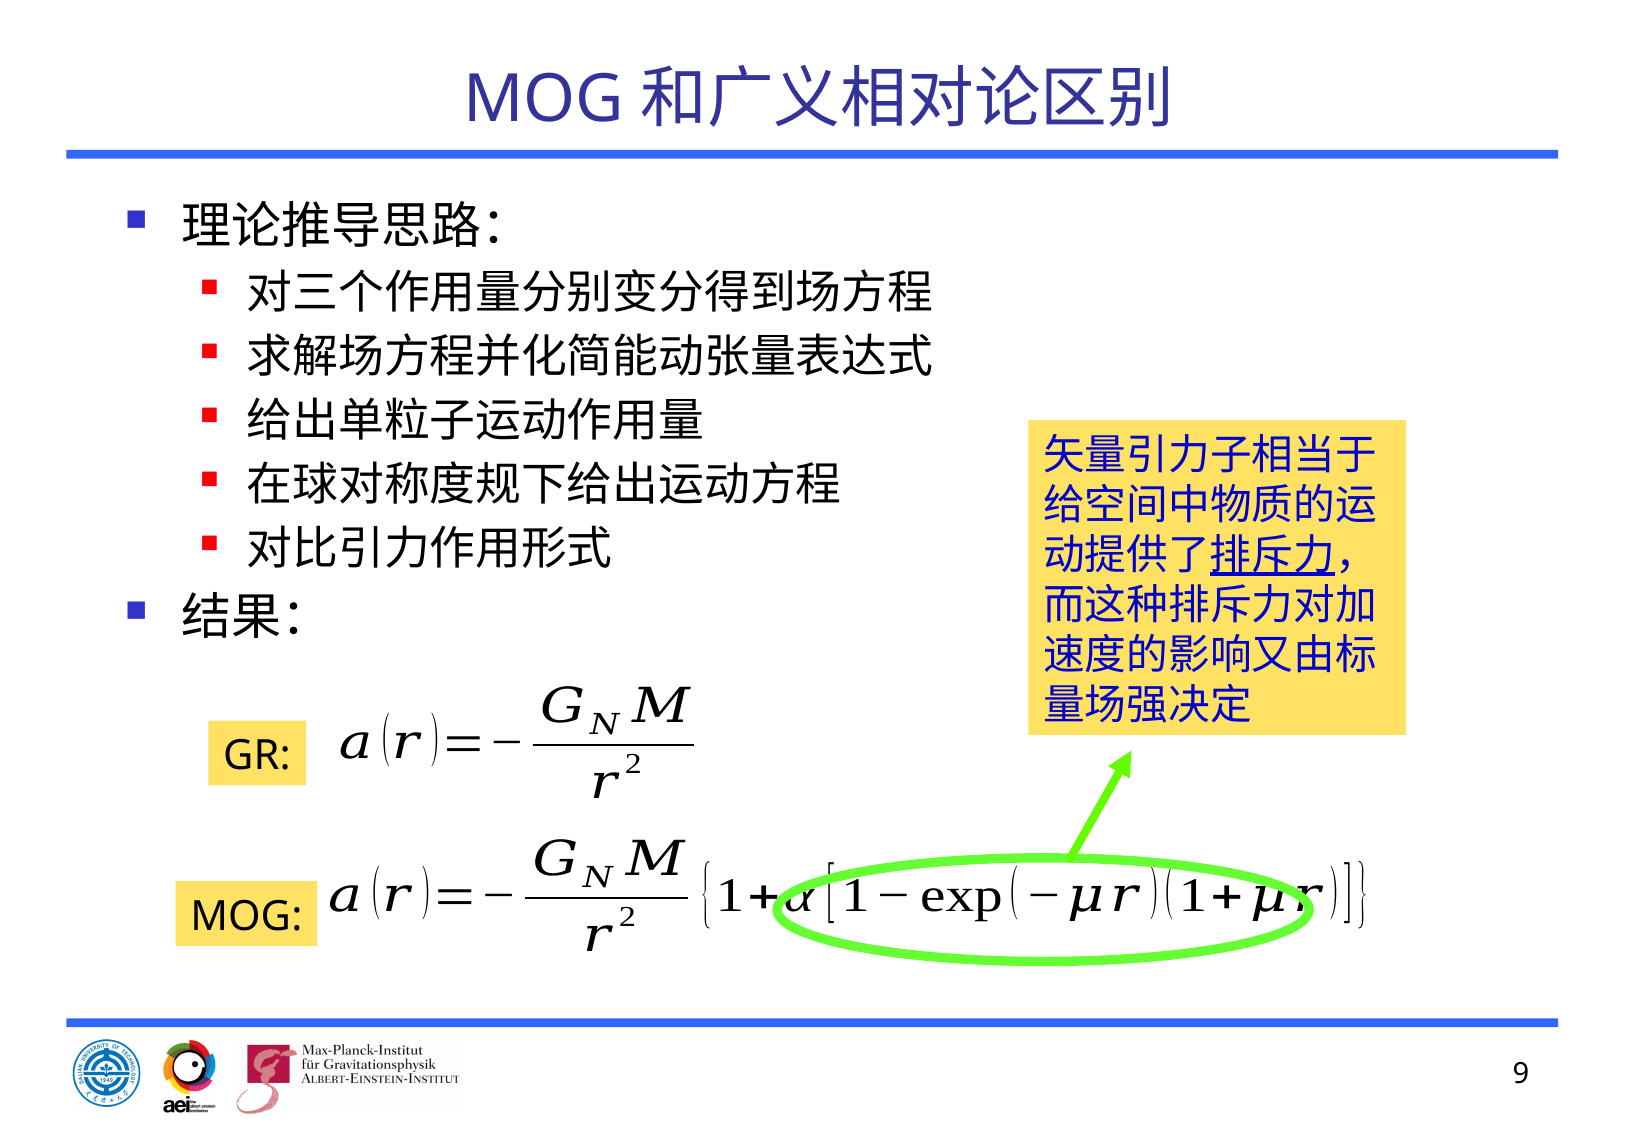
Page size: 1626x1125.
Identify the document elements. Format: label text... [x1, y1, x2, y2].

text_box GR: [208, 720, 306, 786]
list 理论推导思路： 对三个作用量分别变分得到场方程 求解场方程并化简能动张量表达式 给出单粒子运动作用量 在球对称度规下给出运动方程 对比引力作用形式 结果： [109, 185, 1404, 975]
picture [236, 1040, 460, 1114]
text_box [1068, 750, 1132, 862]
title MOG和广义相对论区别 [75, 50, 1563, 143]
picture [71, 1039, 141, 1108]
text_box [777, 857, 1310, 962]
slide_number 9 [1312, 1039, 1545, 1103]
picture [162, 1039, 216, 1114]
text_box MOG: [175, 881, 318, 946]
text_box 矢量引力子相当于给空间中物质的运动提供了排斥力，而这种排斥力对加速度的影响又由标量场强决定 [1028, 420, 1406, 735]
